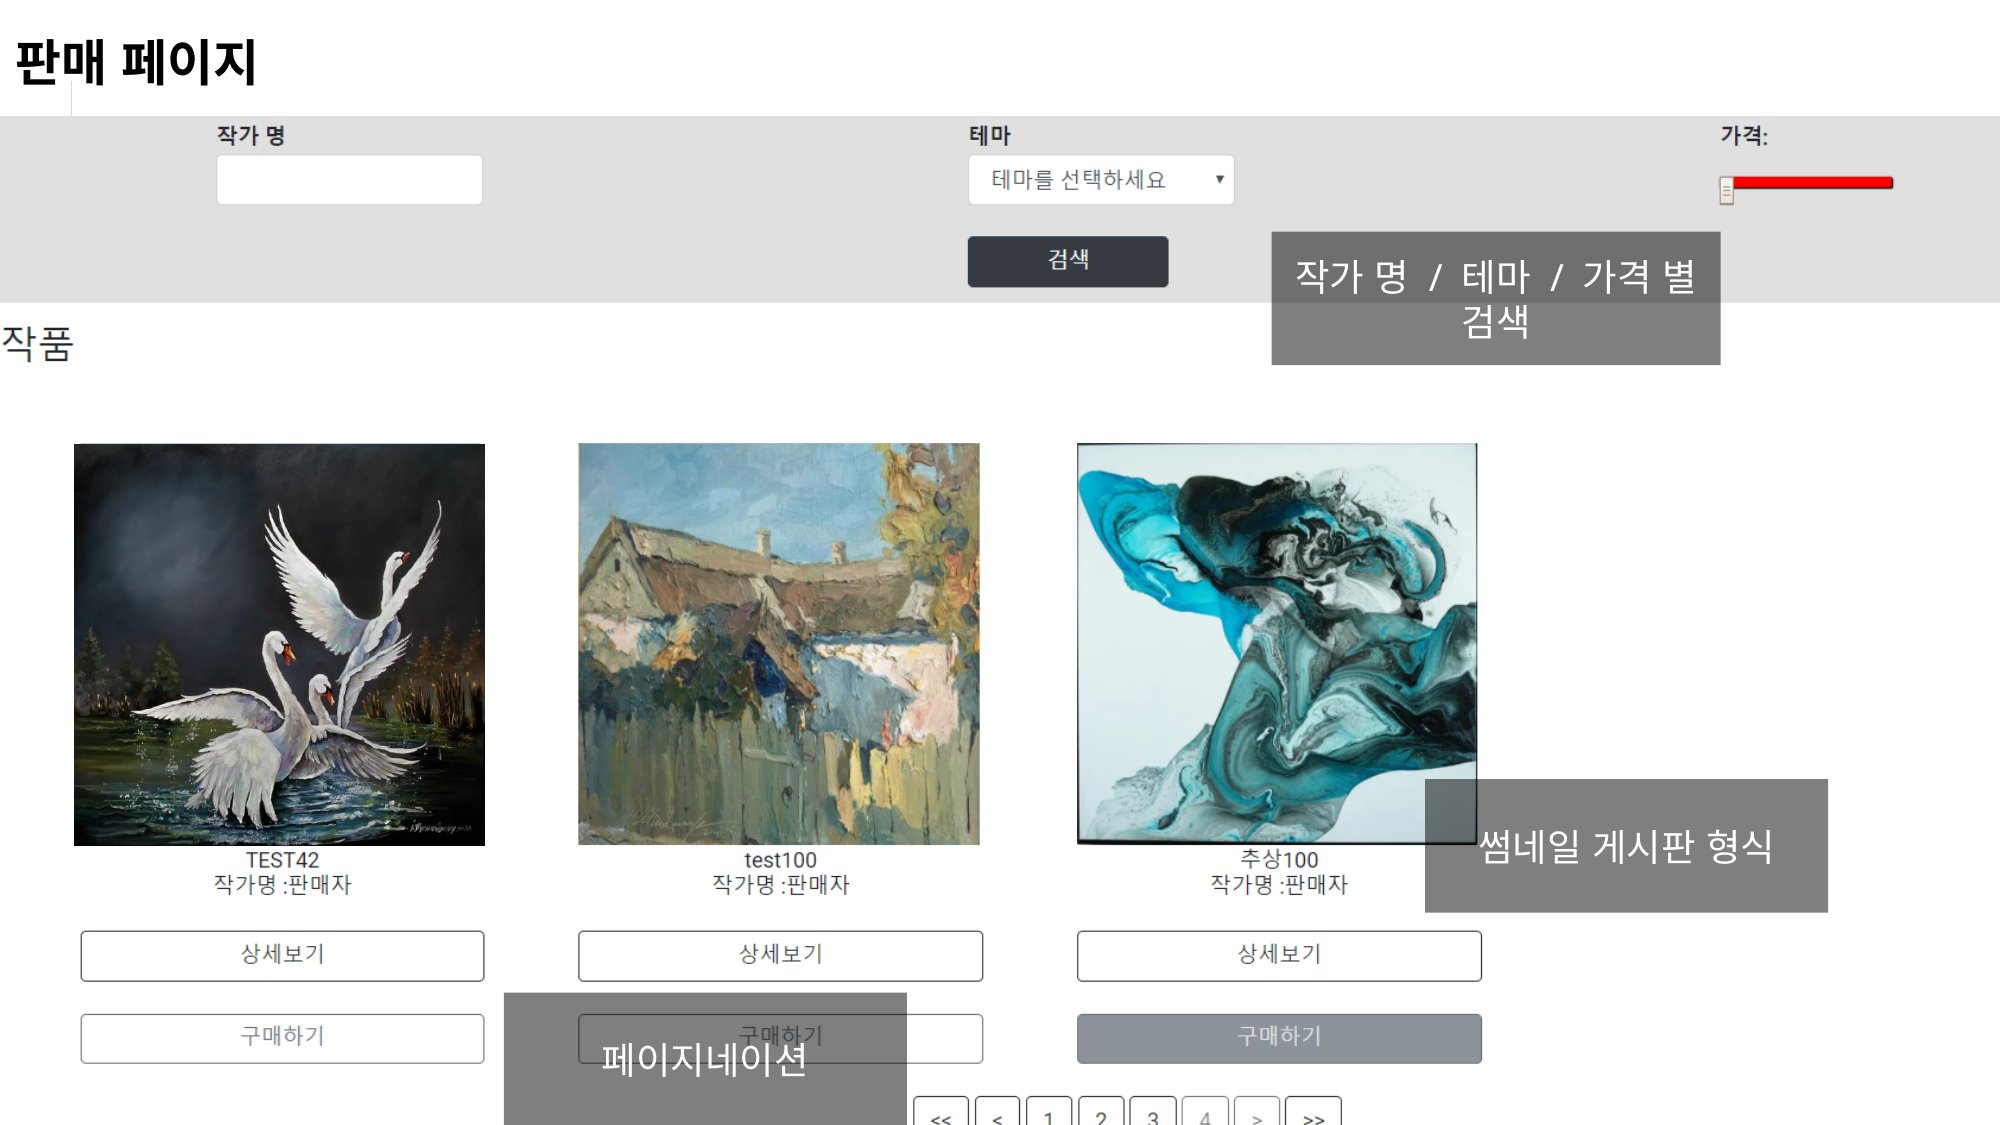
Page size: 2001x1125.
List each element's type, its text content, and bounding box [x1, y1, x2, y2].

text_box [0, 116, 2000, 1125]
title 판매 페이지 [0, 11, 1875, 112]
